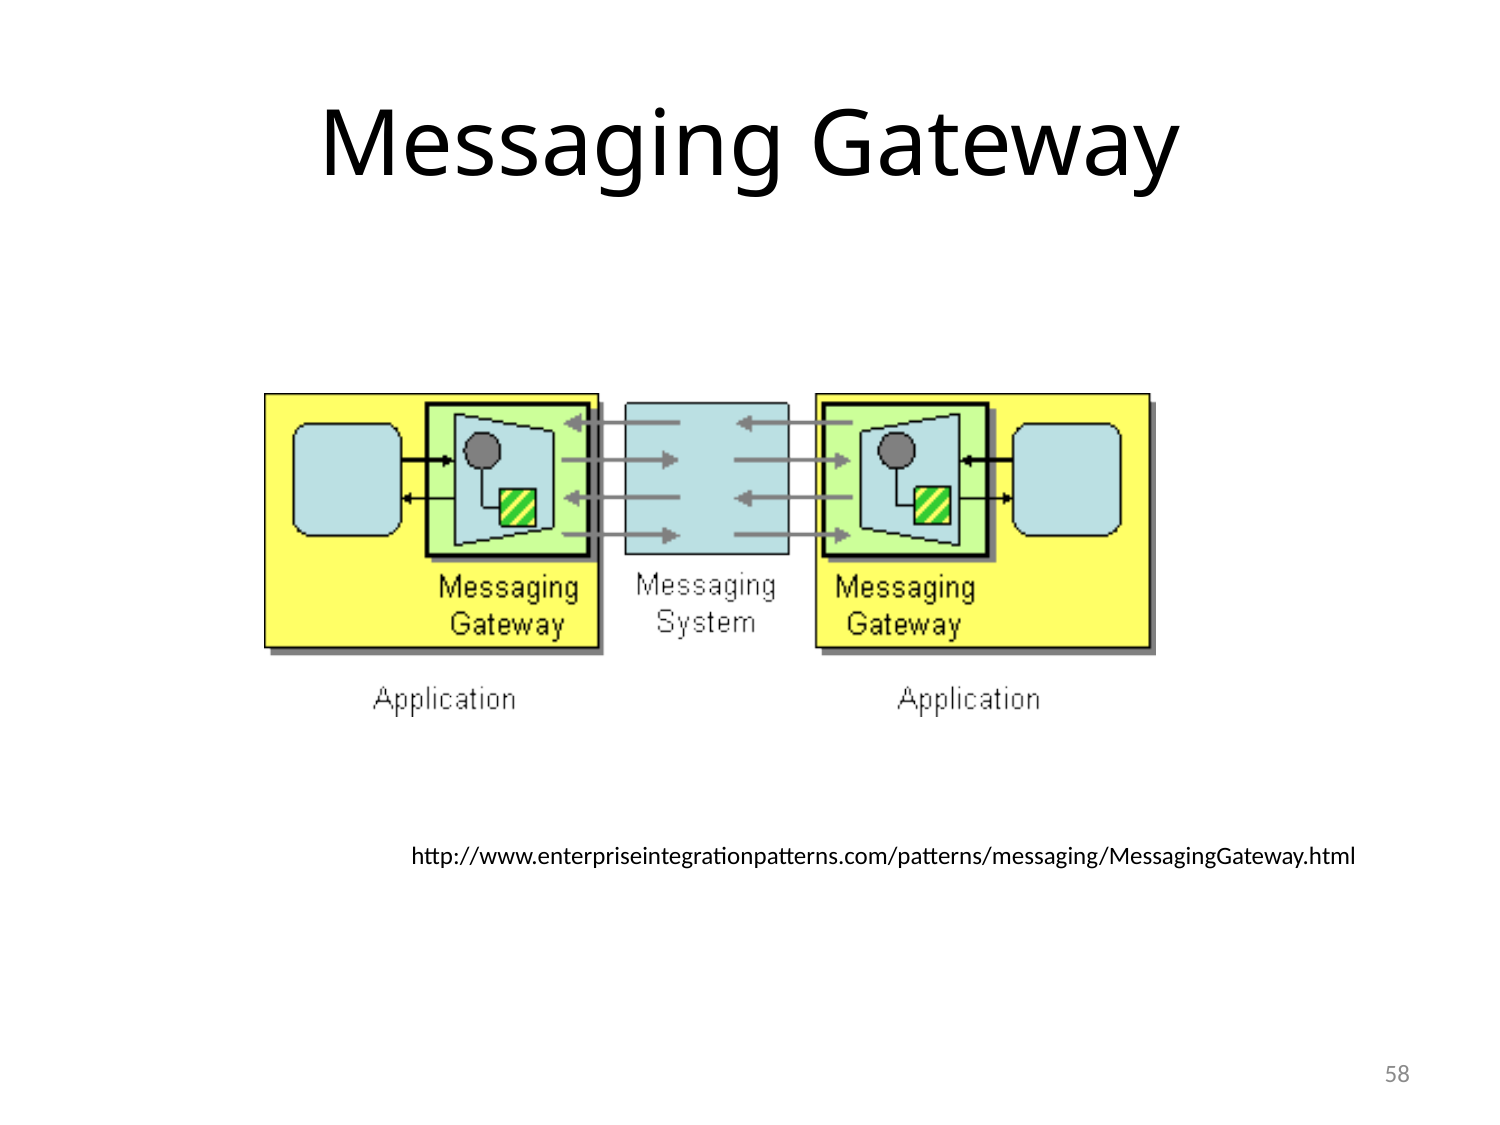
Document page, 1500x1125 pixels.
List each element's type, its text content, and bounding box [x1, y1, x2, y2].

picture [264, 393, 1157, 717]
title Messaging Gateway [75, 45, 1425, 233]
slide_number 58 [1074, 1042, 1425, 1103]
text_box http://www.enterpriseintegrationpatterns.com/patterns/messaging/MessagingGateway.html [396, 832, 1382, 877]
